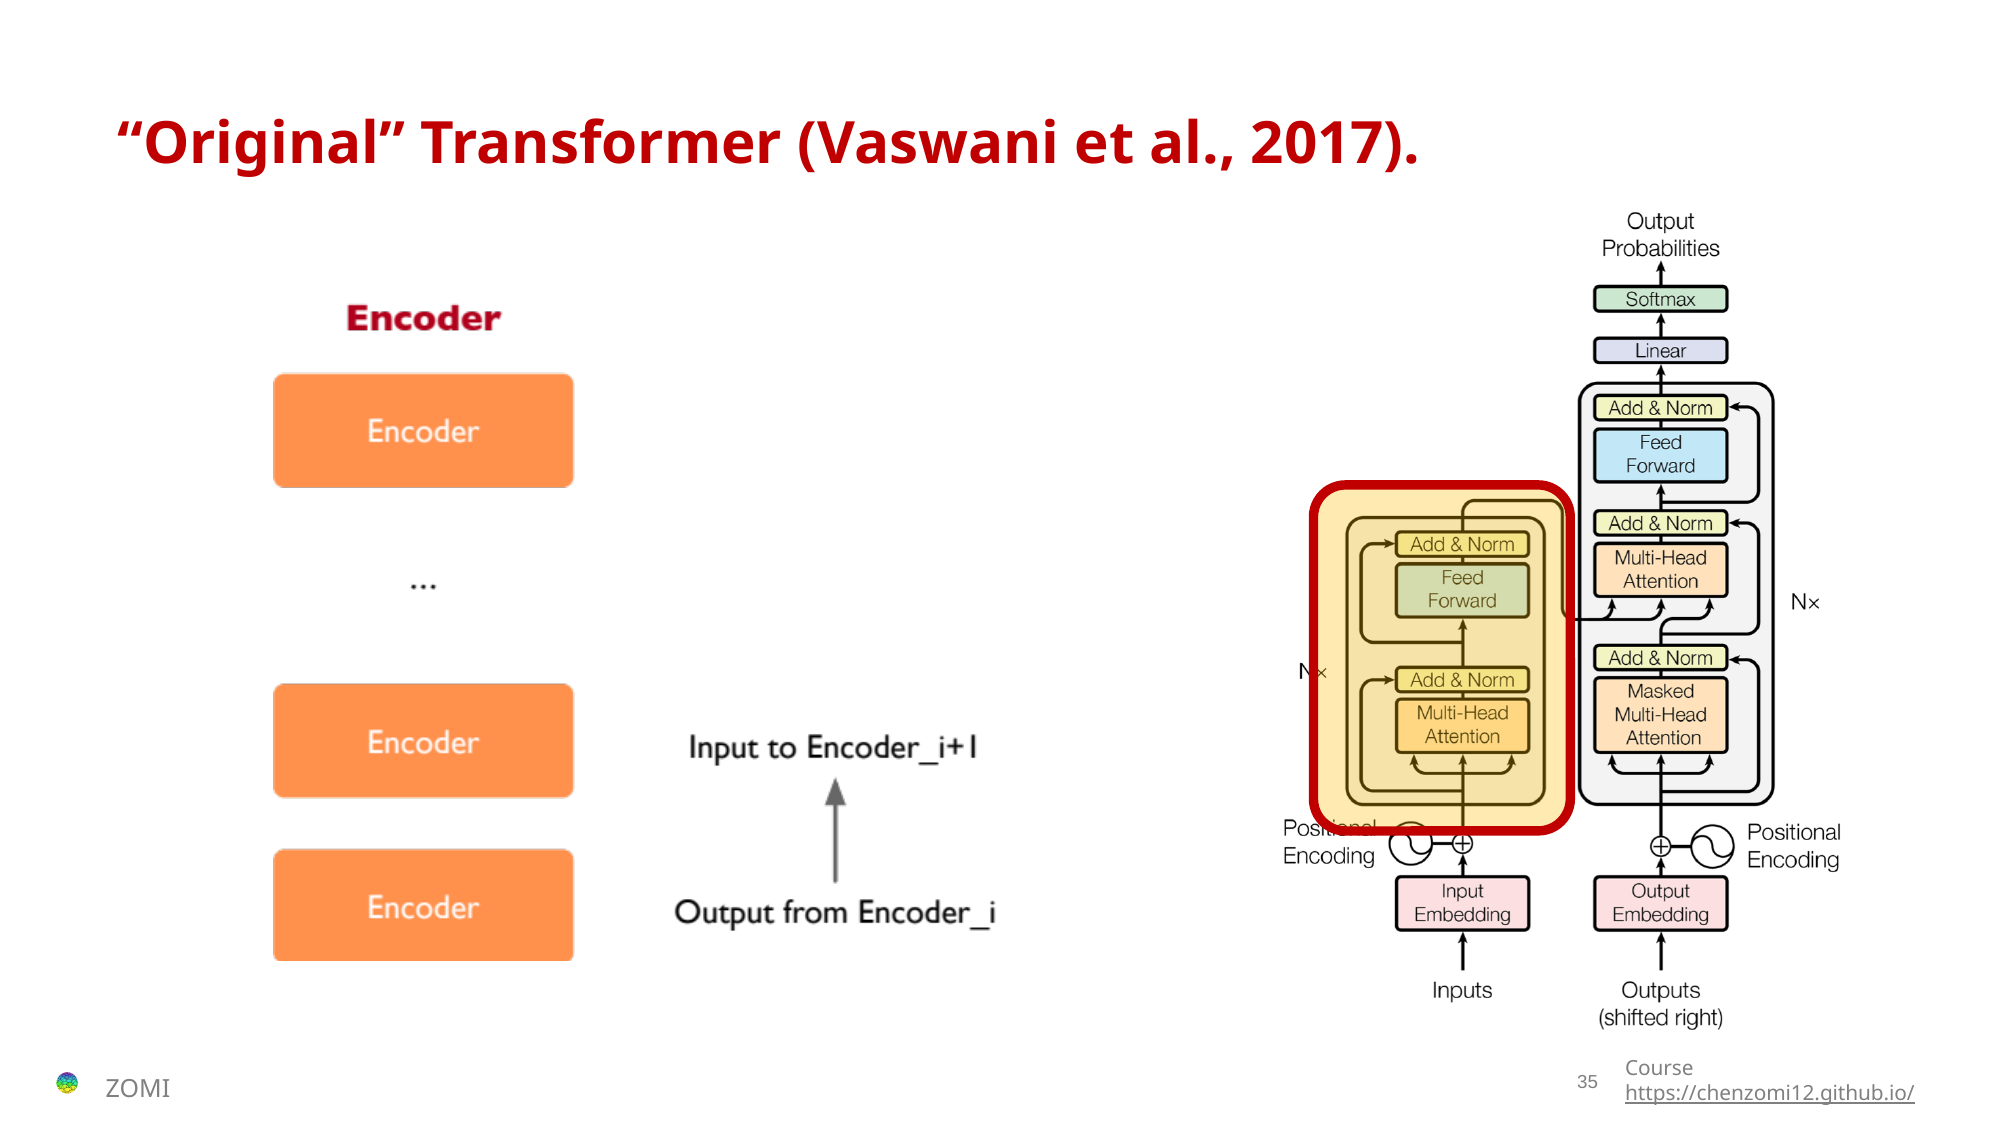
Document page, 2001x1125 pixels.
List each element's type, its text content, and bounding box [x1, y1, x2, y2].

picture [272, 284, 1007, 961]
picture [1221, 207, 1896, 1038]
picture [57, 1073, 77, 1093]
title “Original” Transformer (Vaswani et al., 2017). [102, 91, 1901, 189]
